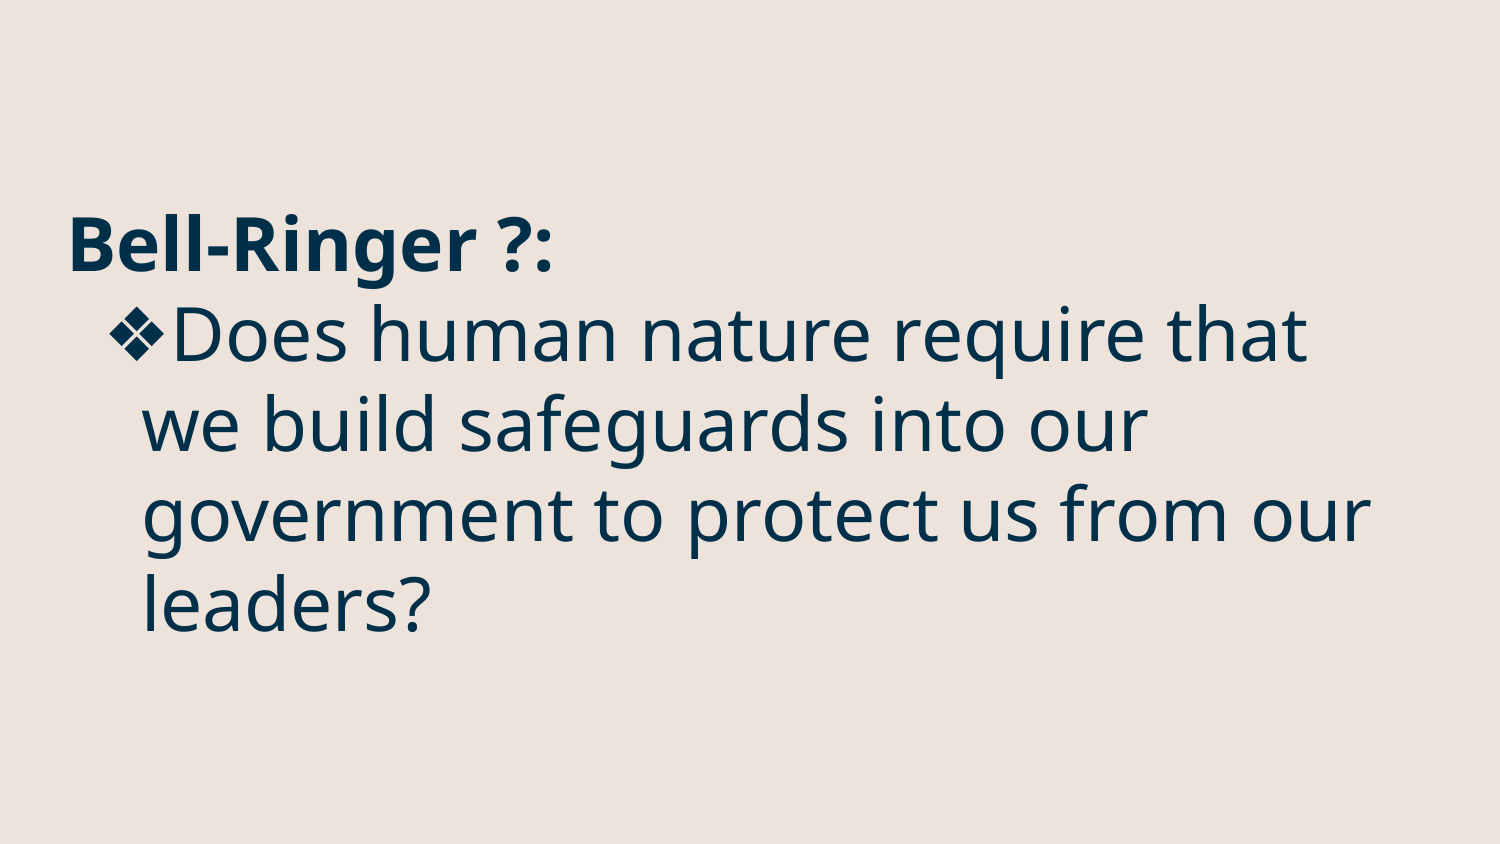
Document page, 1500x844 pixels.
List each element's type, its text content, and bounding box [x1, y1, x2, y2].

title Bell-Ringer ?: Does human nature require that we build safeguards into our government to protect us from our leaders? [51, 130, 1424, 713]
